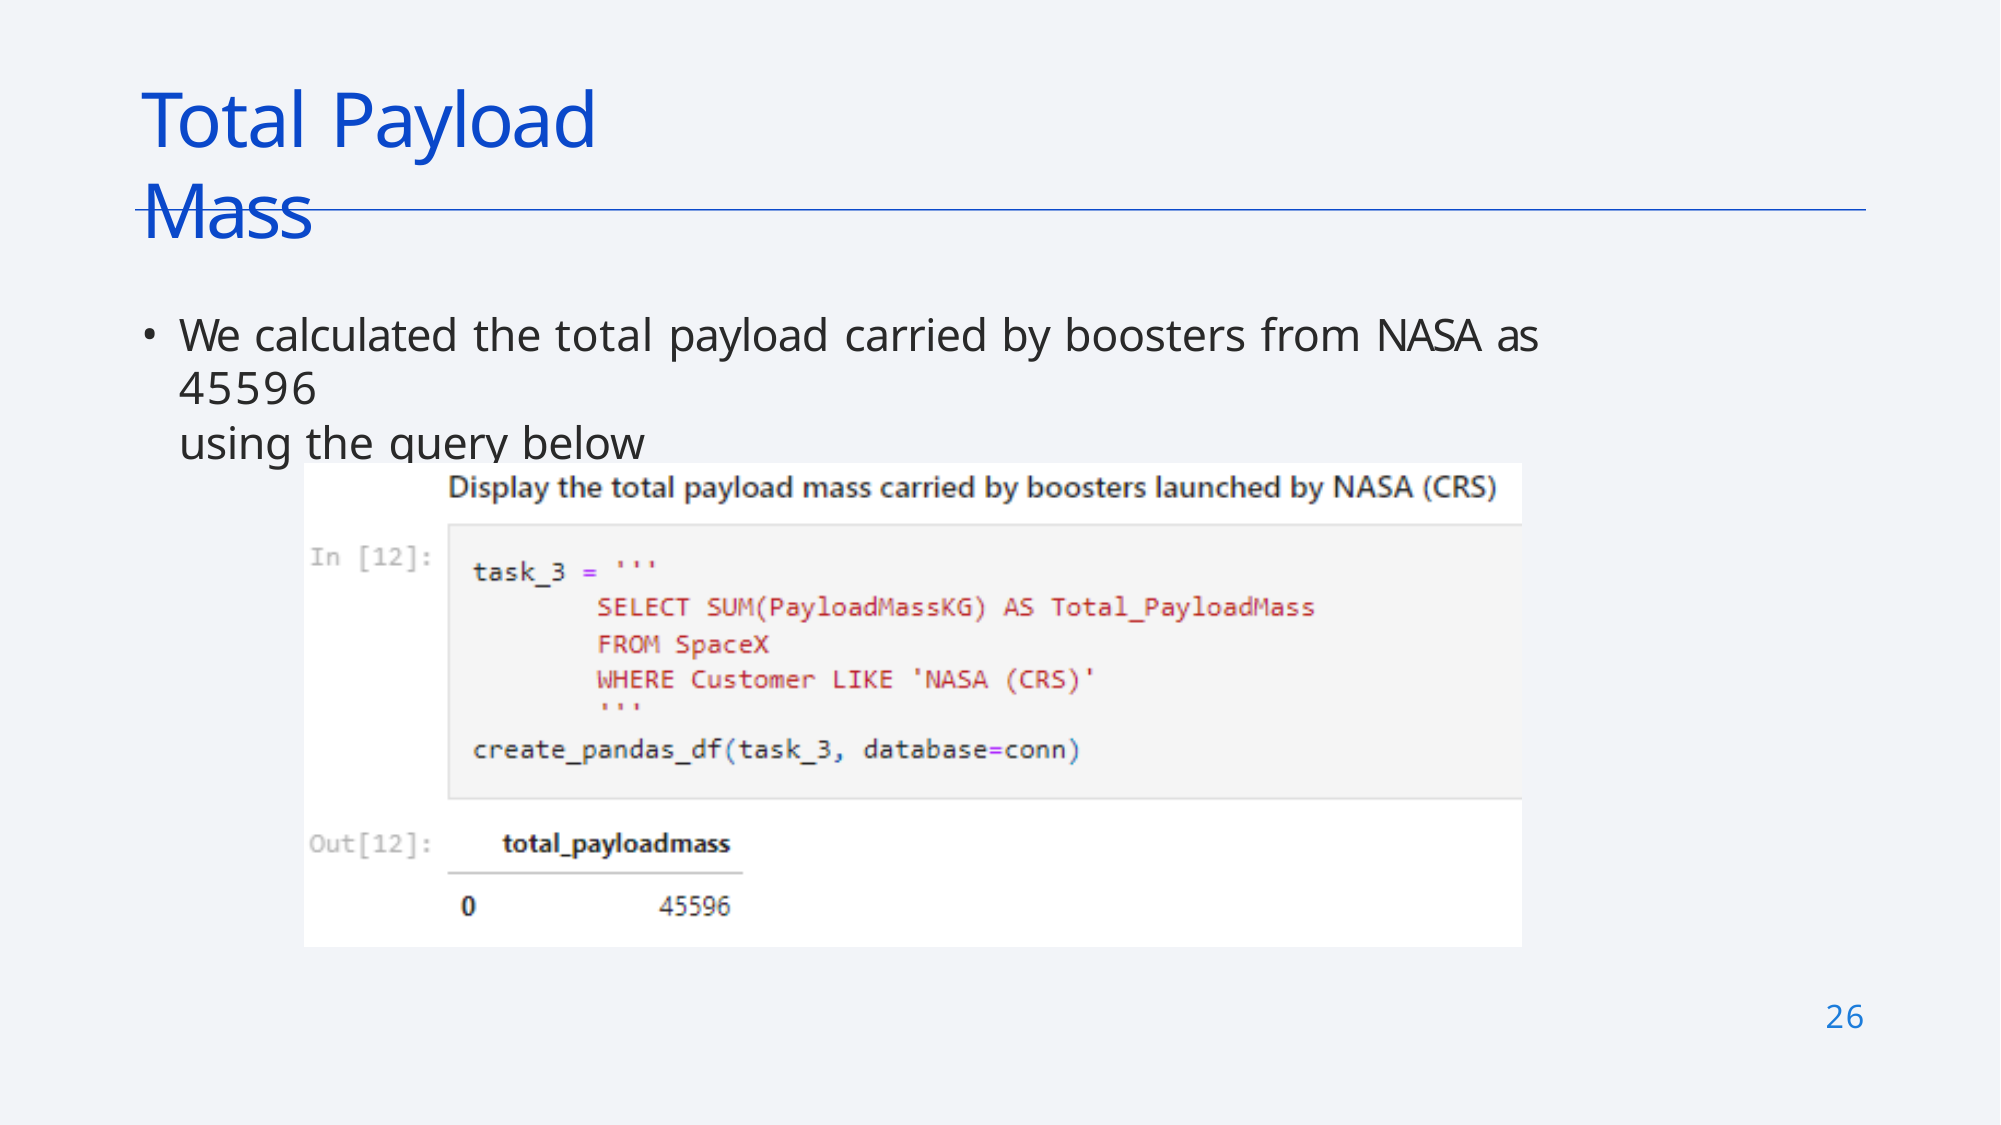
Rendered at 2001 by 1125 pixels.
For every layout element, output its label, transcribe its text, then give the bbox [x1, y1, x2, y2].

text_box We calculated the total payload carried by boosters from NASA as 45596 using the query below [139, 303, 1623, 469]
picture [0, 0, 2000, 1125]
slide_number 26 [1819, 1002, 1873, 1125]
title Total Payload Mass [139, 68, 778, 260]
